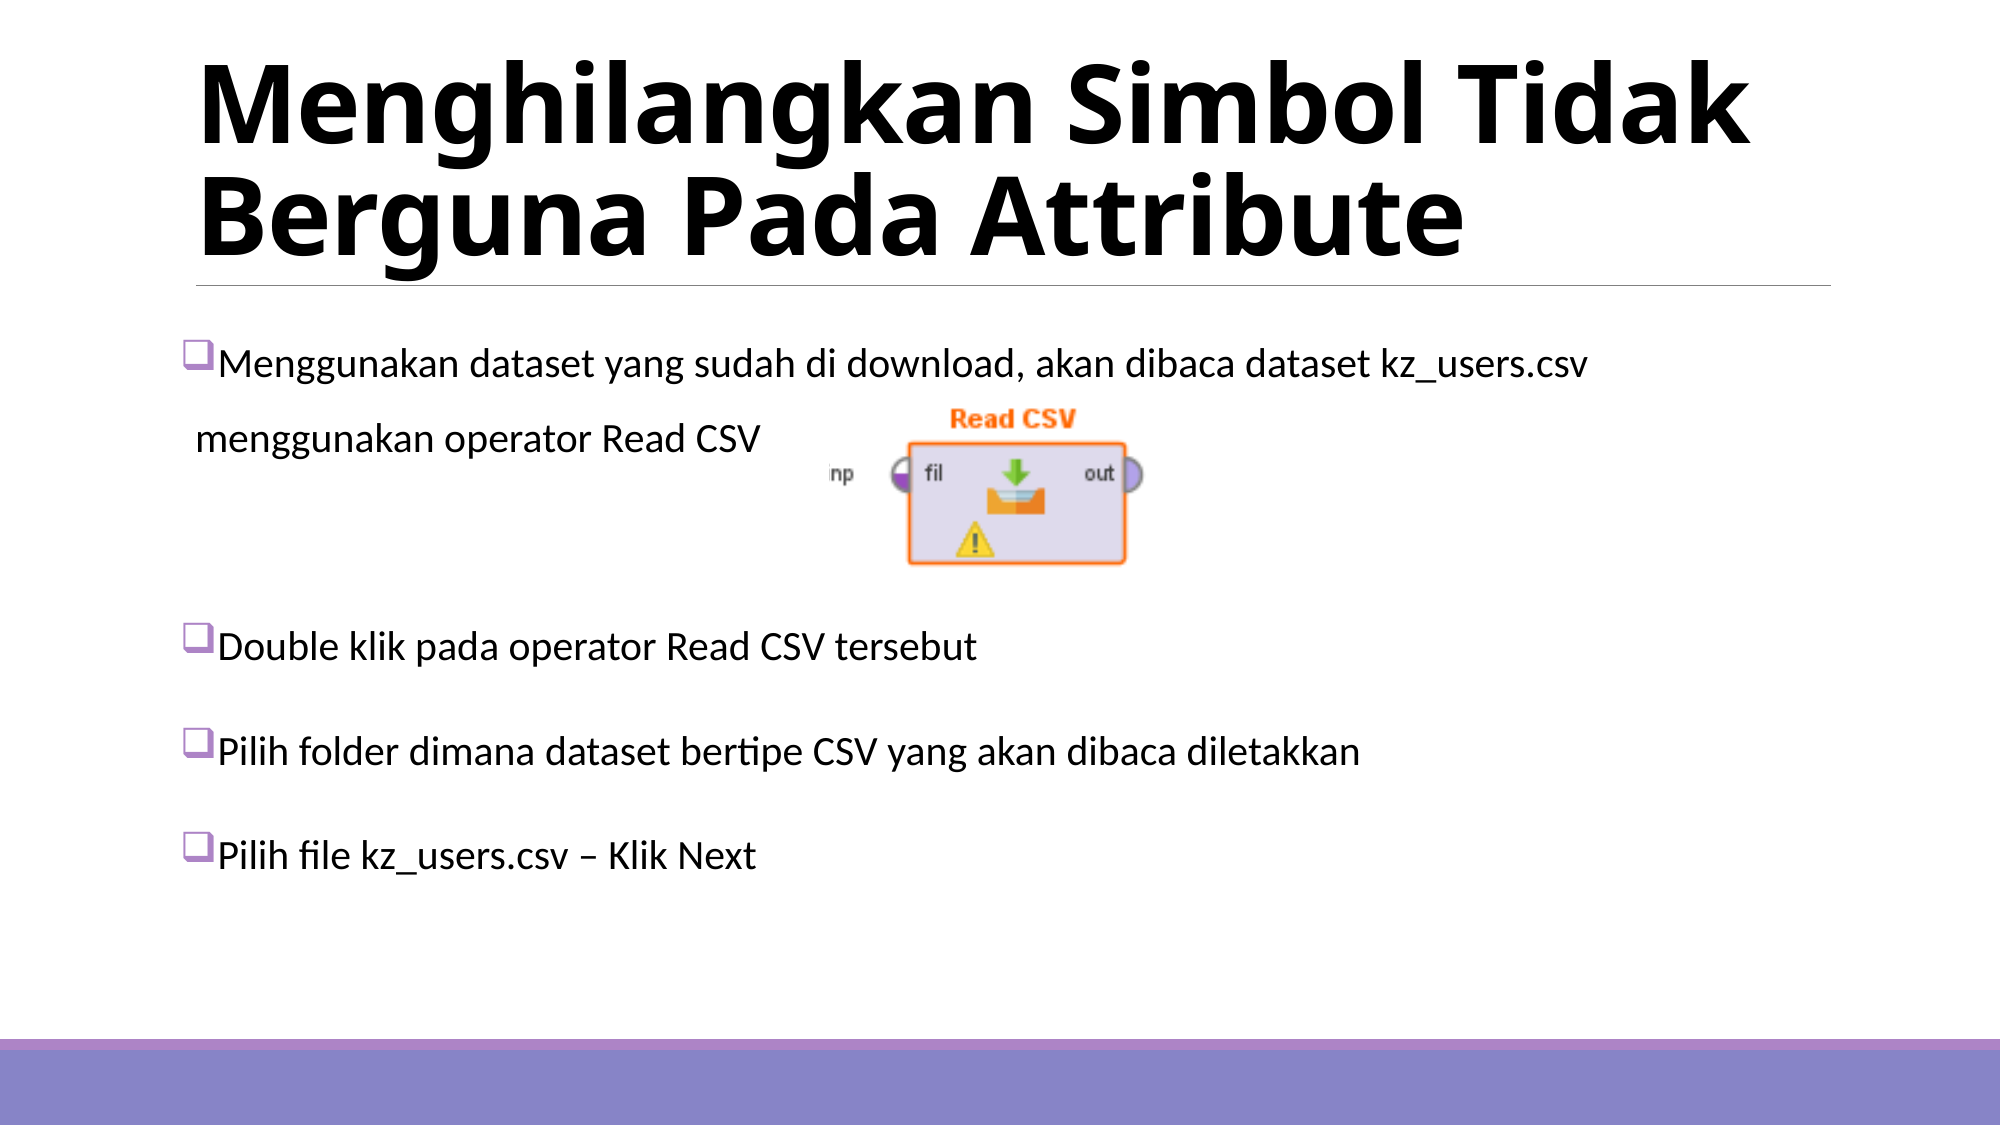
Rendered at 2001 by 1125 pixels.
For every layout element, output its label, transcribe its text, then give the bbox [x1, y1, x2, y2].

picture [828, 384, 1182, 593]
list Menggunakan dataset yang sudah di download, akan dibaca dataset kz_users.csv menggunakan operator Read CSV Double klik pada operator Read CSV tersebut Pilih folder dimana dataset bertipe CSV yang akan dibaca diletakkan Pilih file kz_users.csv – Klik Next [180, 302, 1830, 963]
title Menghilangkan Simbol Tidak Berguna Pada Attribute [180, 47, 1830, 285]
